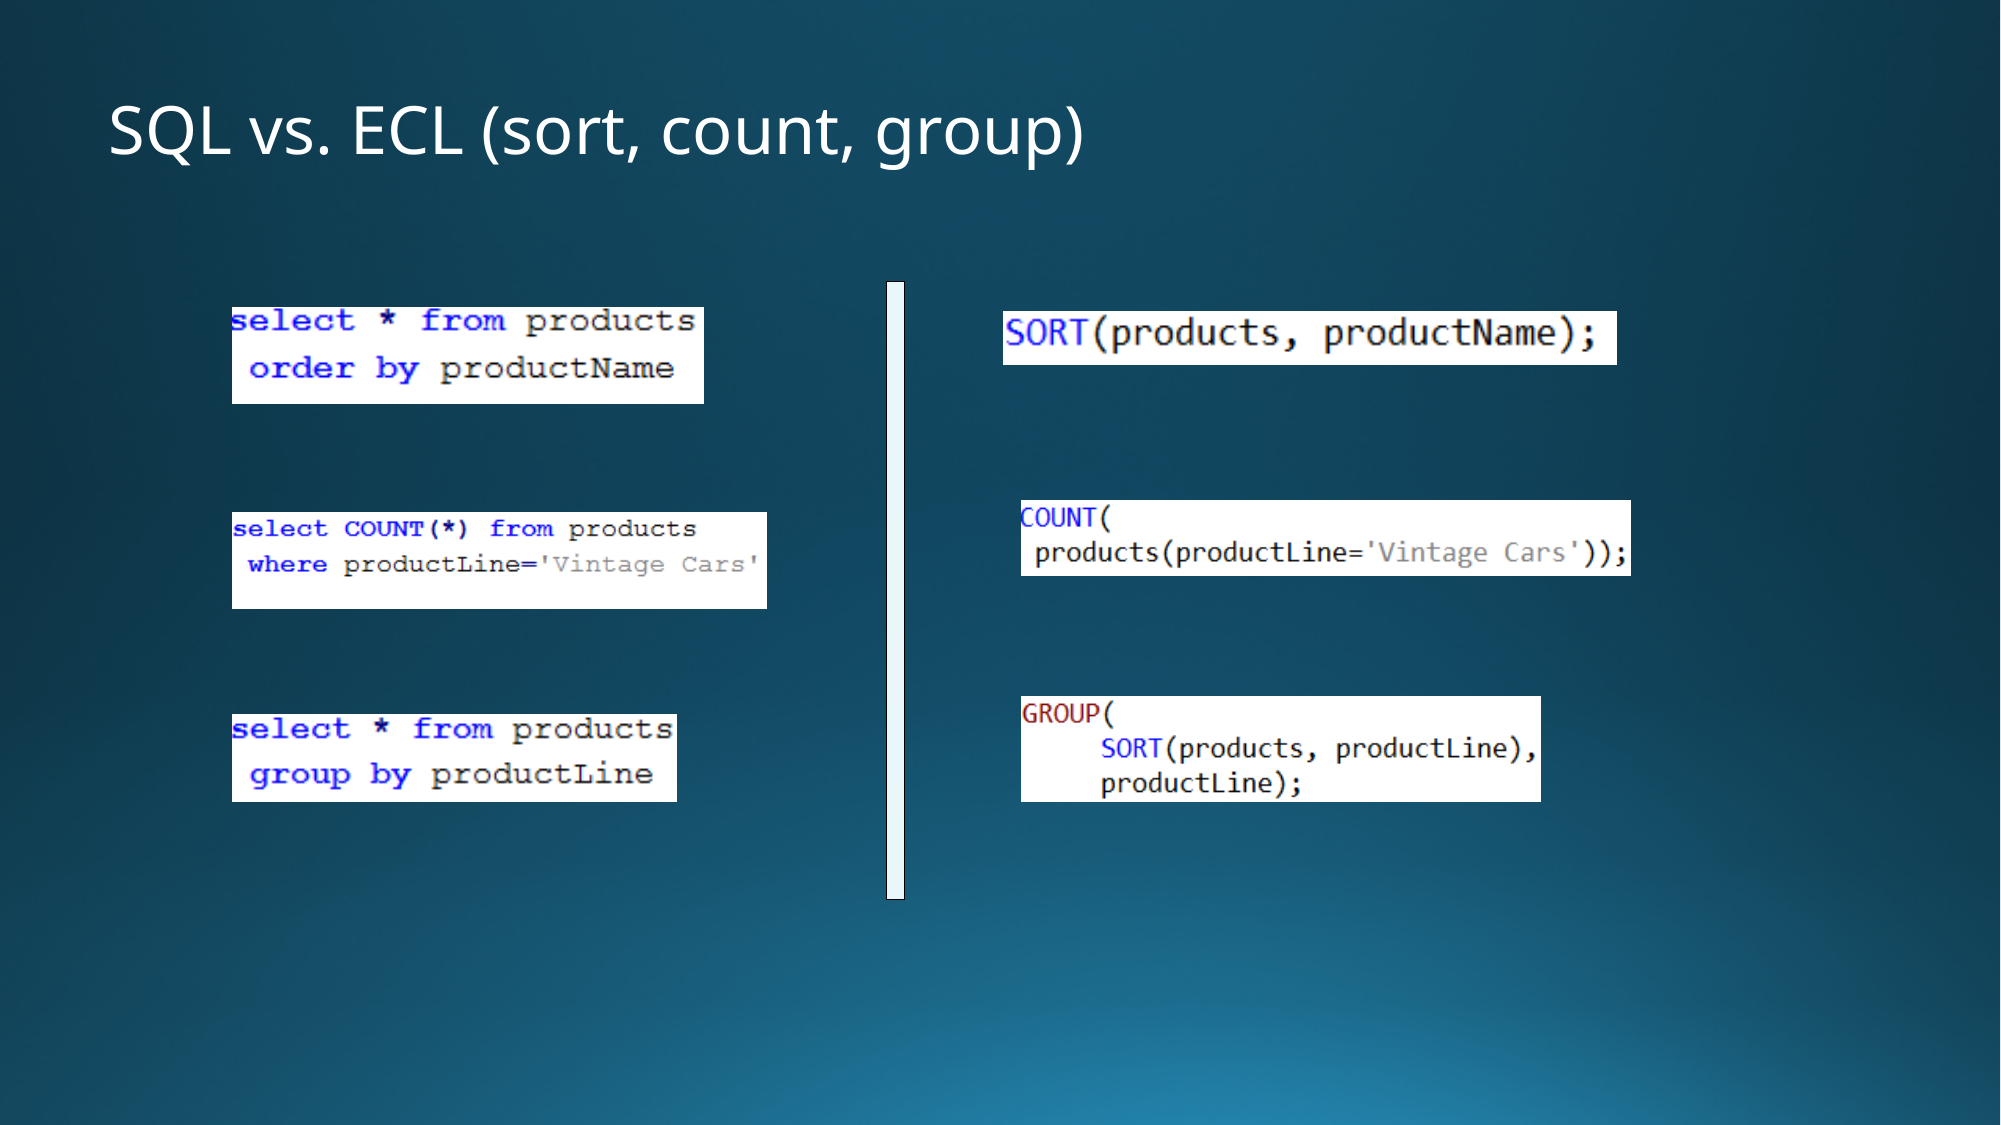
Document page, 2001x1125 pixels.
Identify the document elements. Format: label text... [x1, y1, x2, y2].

text_box SQL vs. ECL (sort, count, group) [93, 89, 1907, 255]
text_box [886, 281, 905, 899]
picture [0, 0, 2001, 1125]
